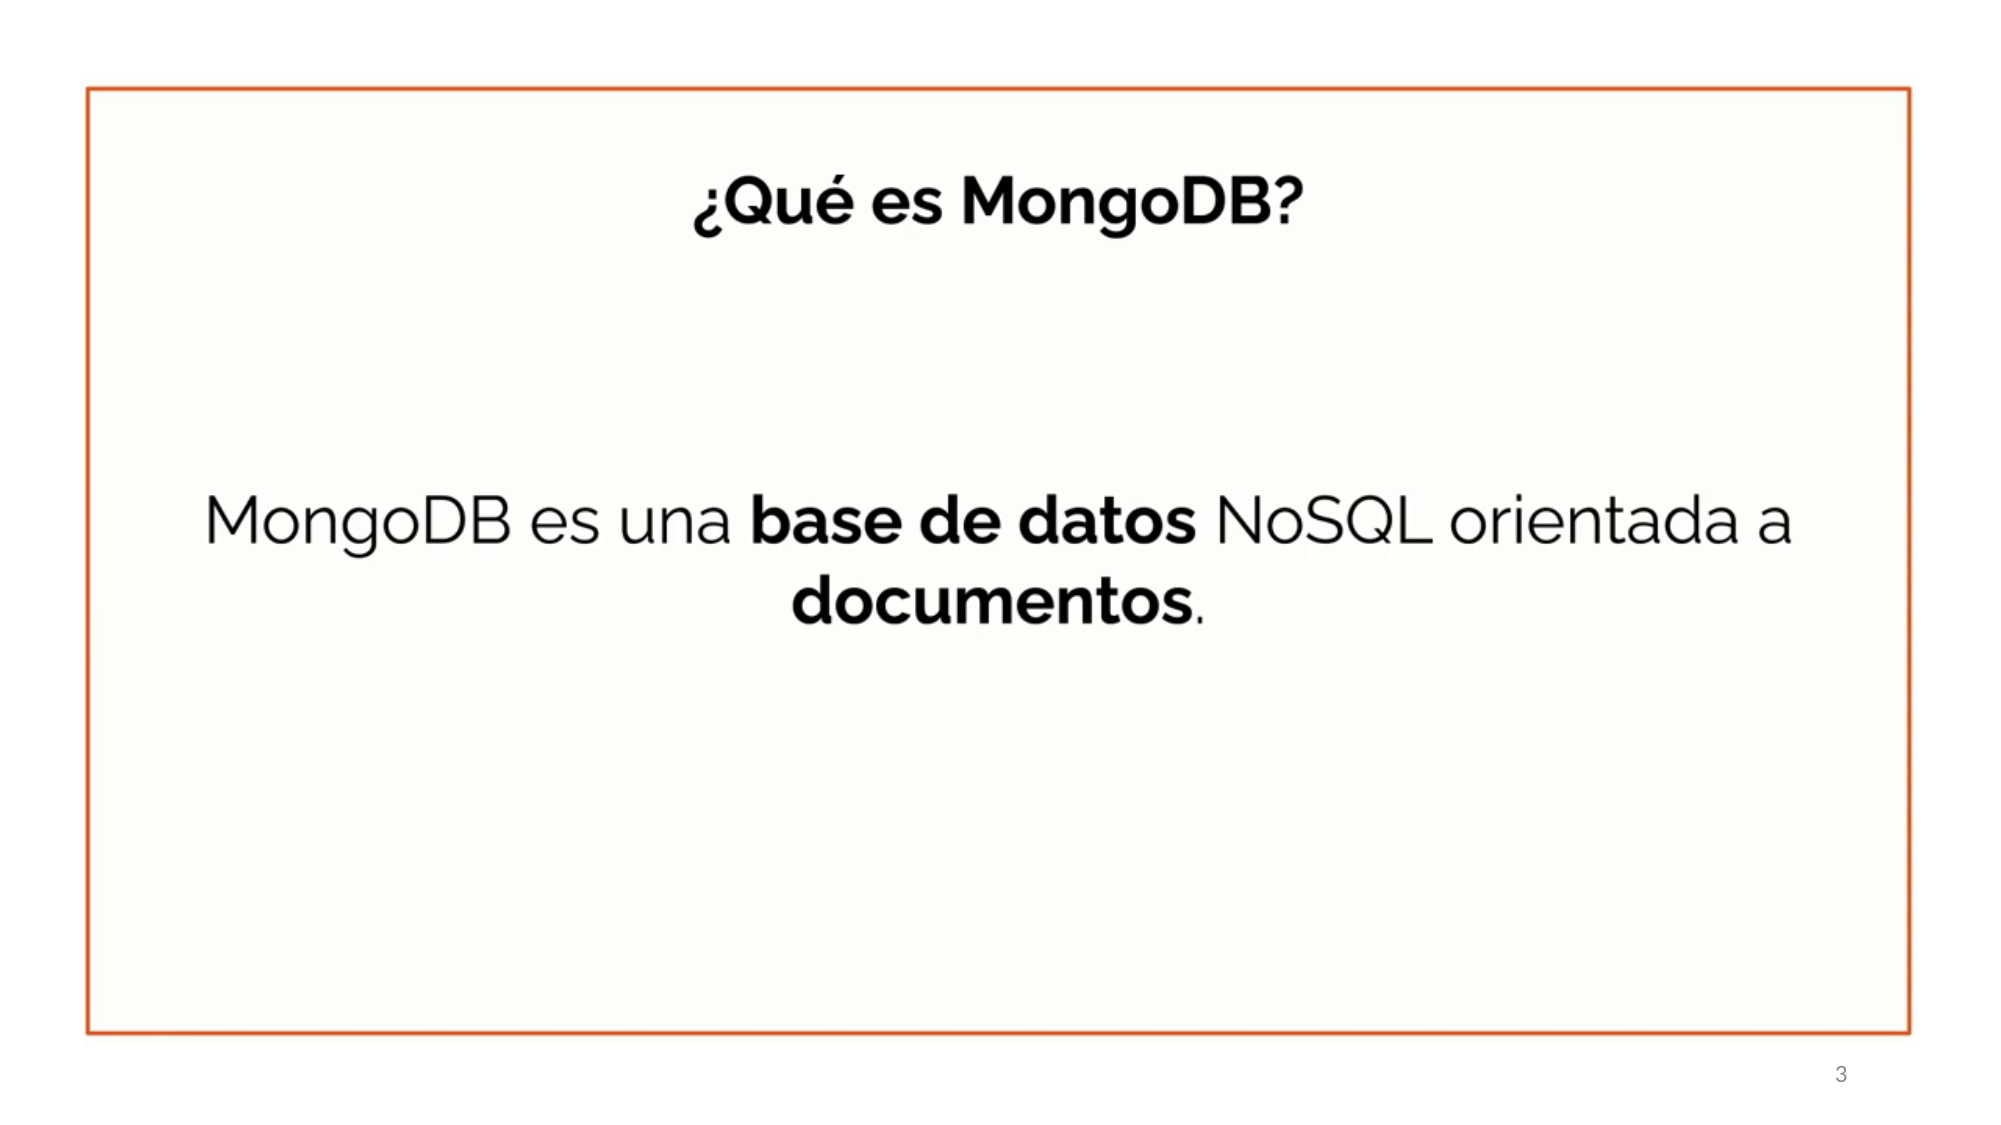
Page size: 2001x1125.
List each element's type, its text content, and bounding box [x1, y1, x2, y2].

slide_number 3 [1412, 1047, 1863, 1103]
picture [84, 78, 1916, 1047]
